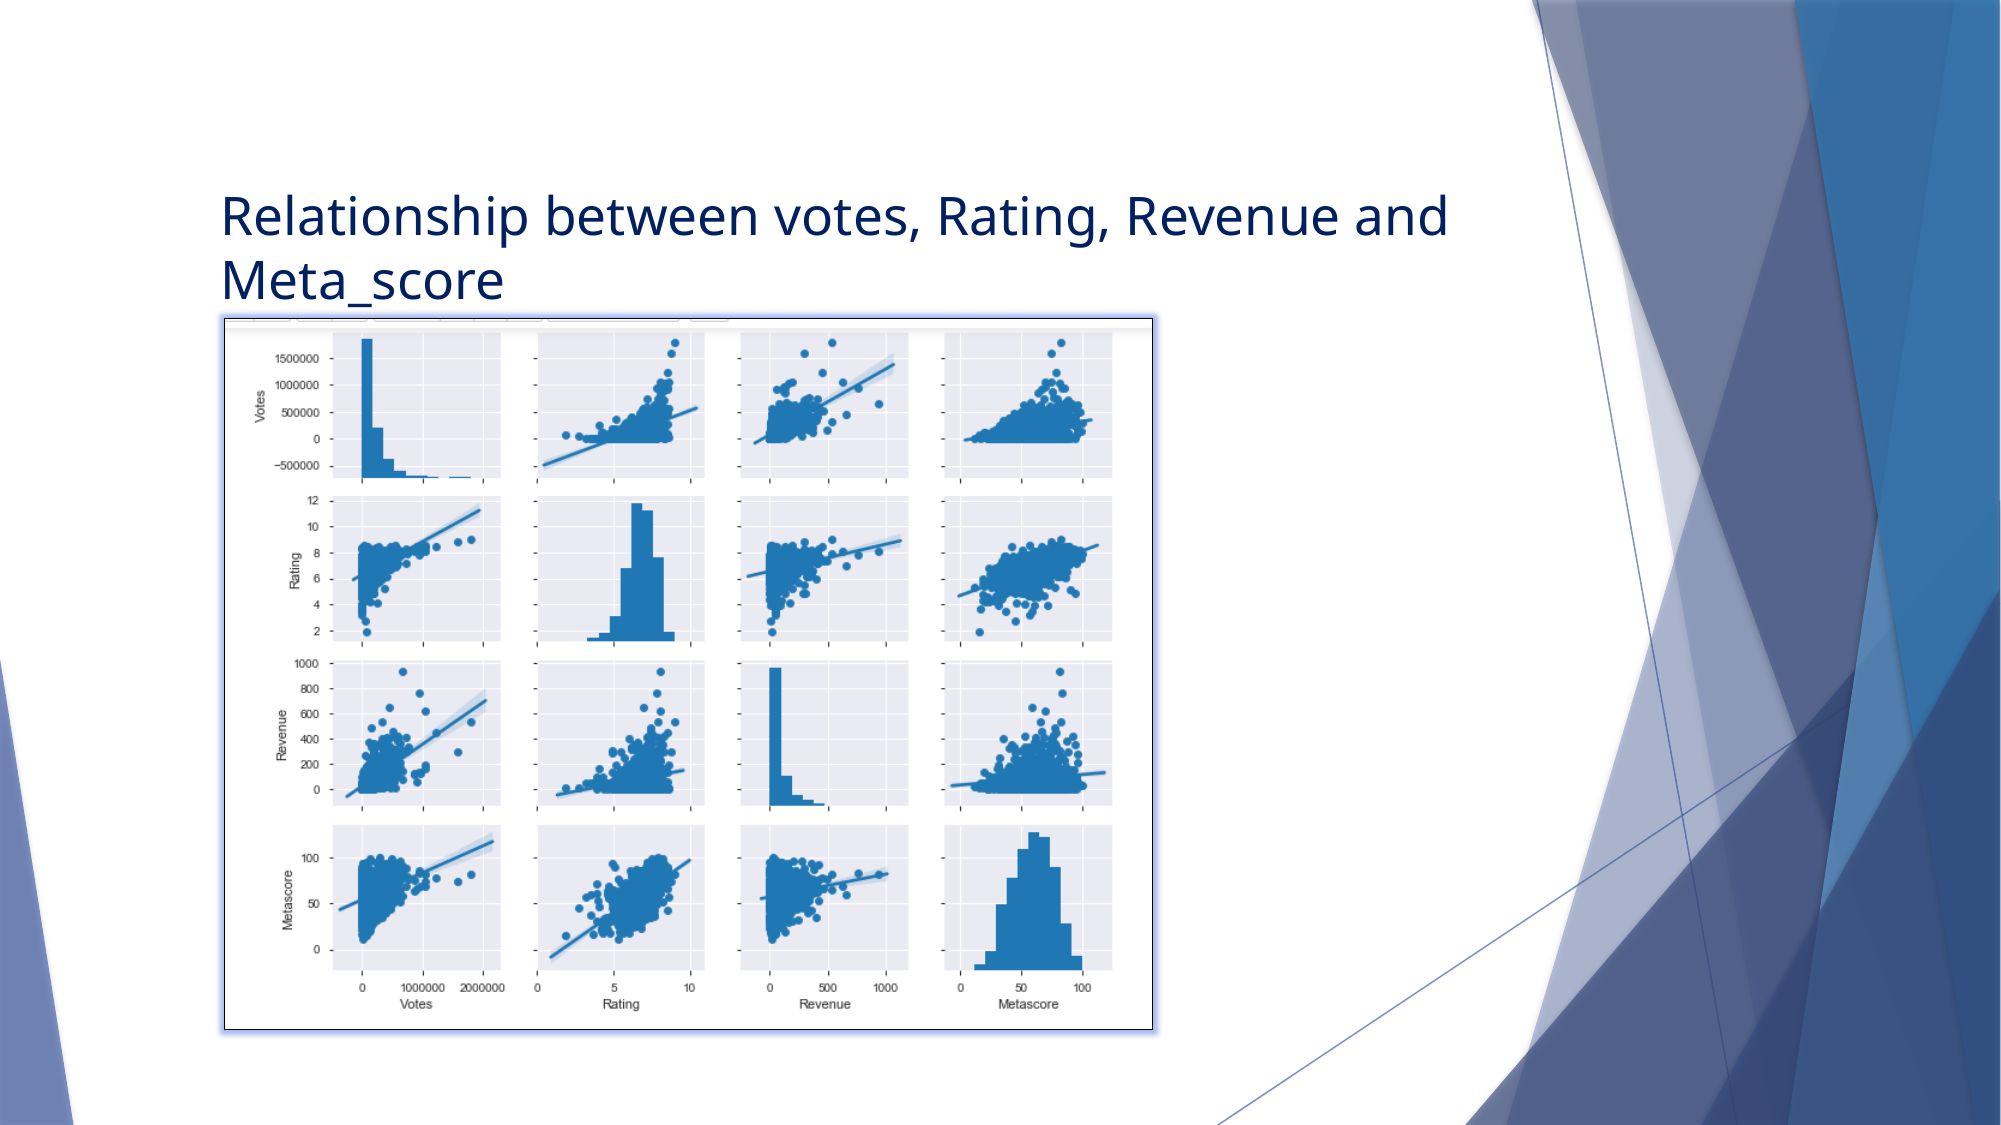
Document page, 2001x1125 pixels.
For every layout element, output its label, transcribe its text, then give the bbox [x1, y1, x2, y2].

text_box Relationship between votes, Rating, Revenue and Meta_score [205, 174, 1637, 319]
picture [224, 318, 1153, 1030]
